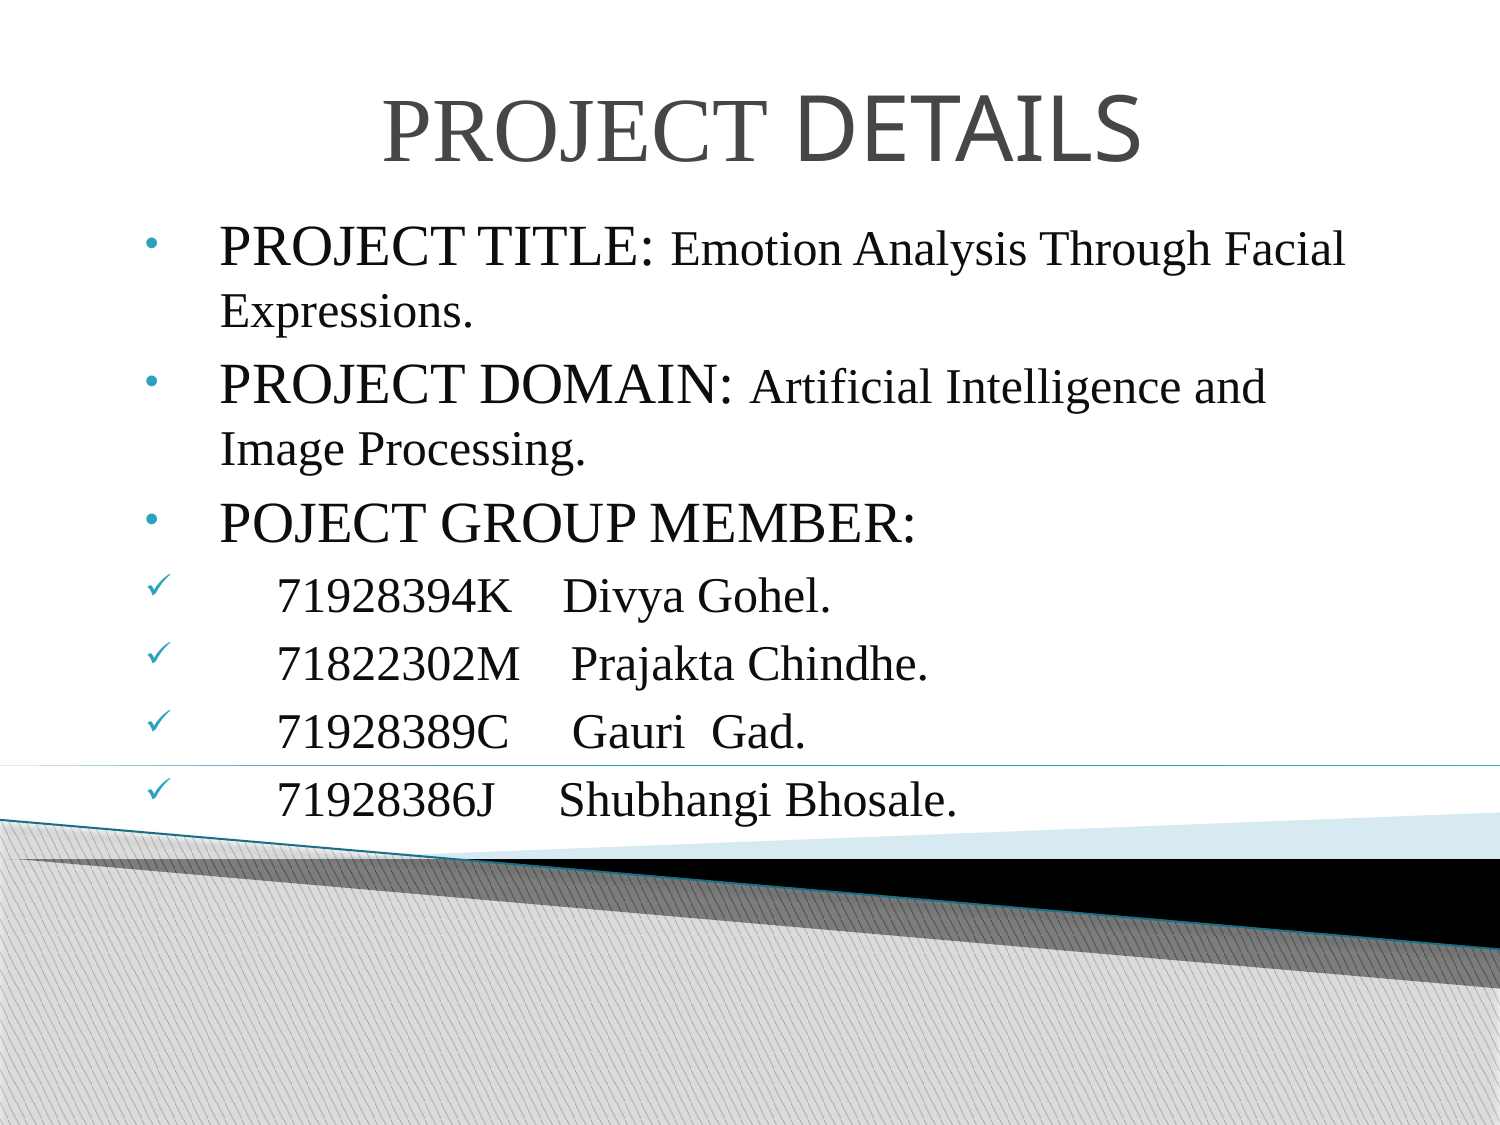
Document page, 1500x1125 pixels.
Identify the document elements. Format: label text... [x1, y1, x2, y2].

subtitle PROJECT TITLE: Emotion Analysis Through Facial Expressions. PROJECT DOMAIN: Artificial Intelligence and Image Processing. POJECT GROUP MEMBER: 71928394K Divya Gohel. 71822302M Prajakta Chindhe. 71928389C Gauri Gad. 71928386J Shubhangi Bhosale. [137, 200, 1388, 1063]
title PROJECT DETAILS [125, 24, 1400, 188]
picture [1388, 941, 1500, 989]
picture [5, 859, 137, 870]
